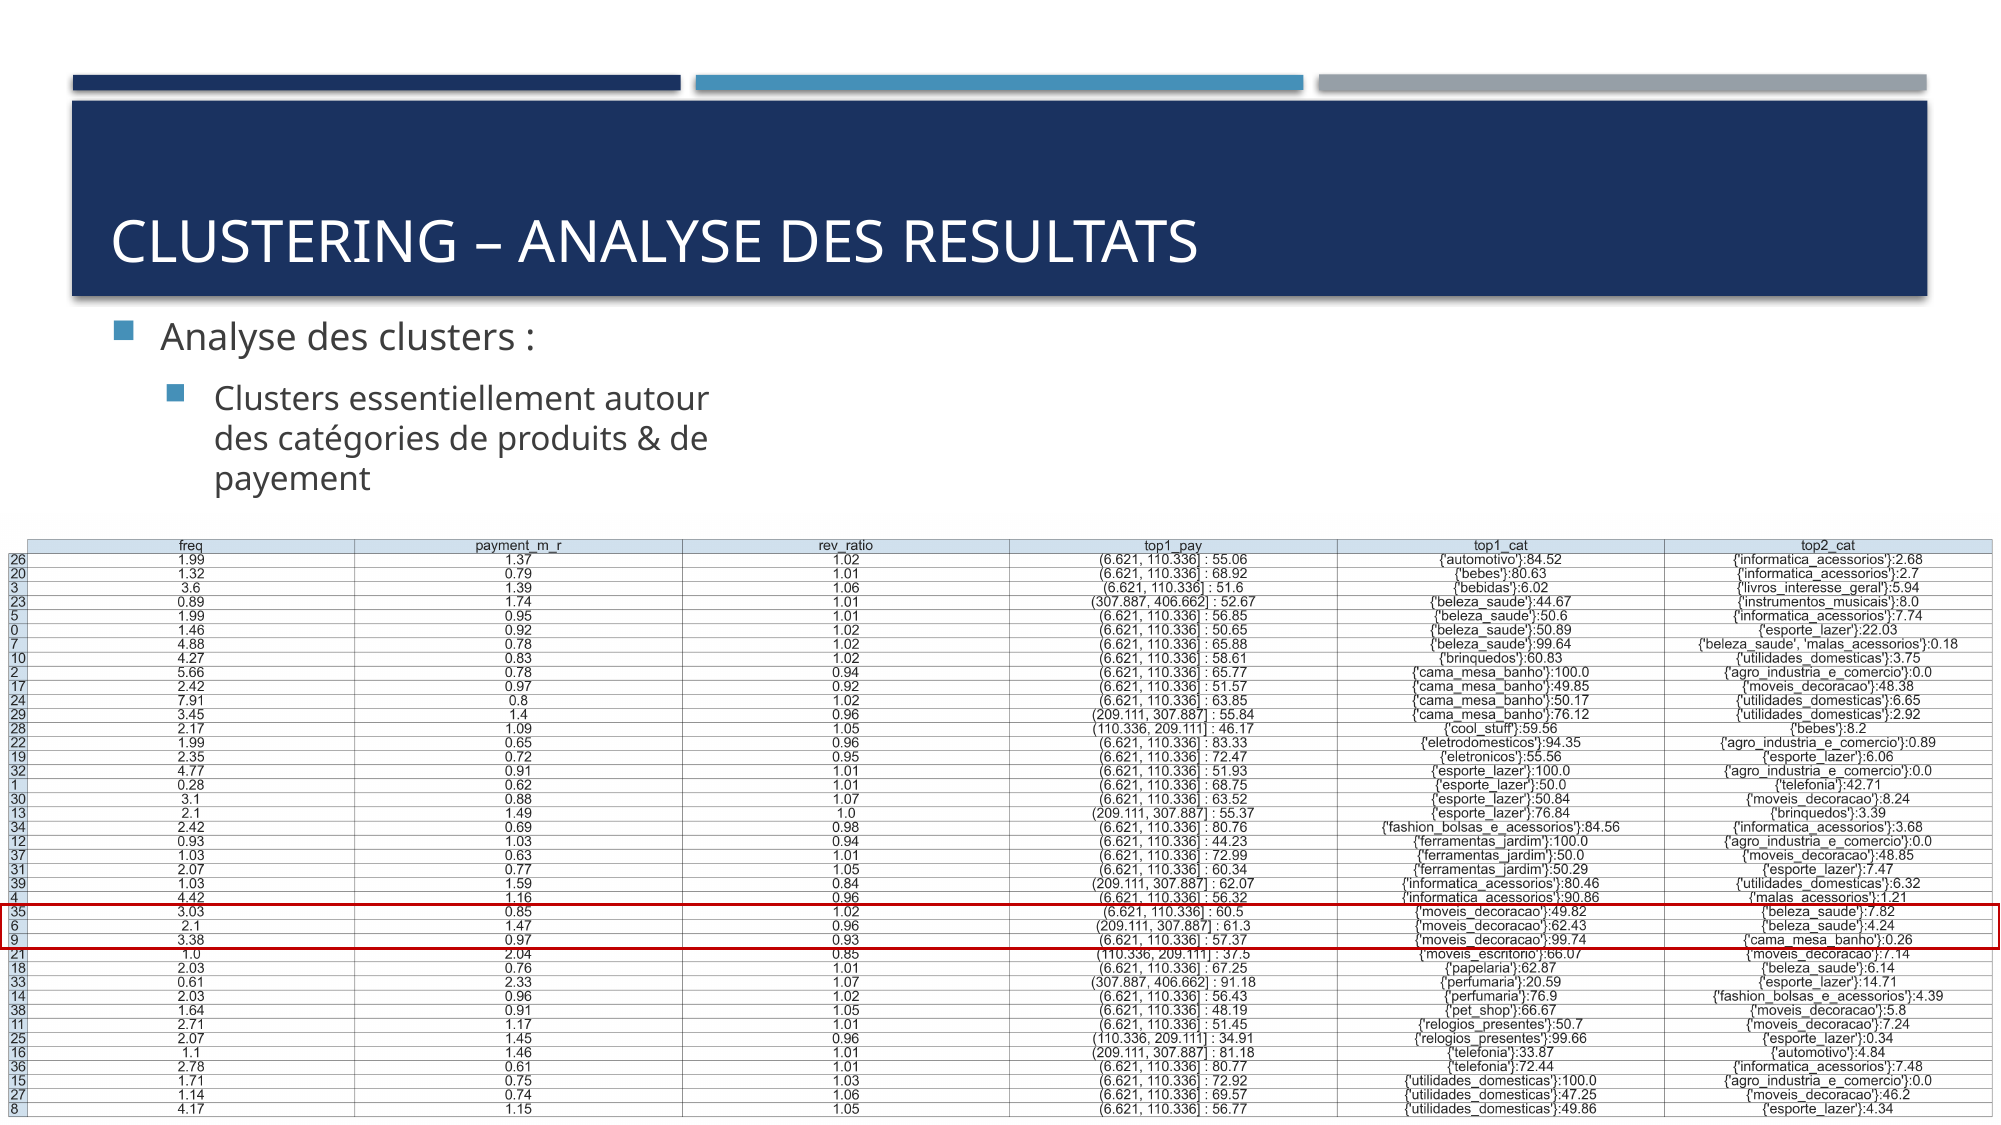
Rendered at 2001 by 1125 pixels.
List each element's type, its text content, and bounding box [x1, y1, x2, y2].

title Clustering – Analyse des resultats [95, 115, 1905, 282]
list Analyse des clusters : Clusters essentiellement autour des catégories de produits & de payement [95, 297, 738, 510]
picture [0, 512, 2000, 1125]
